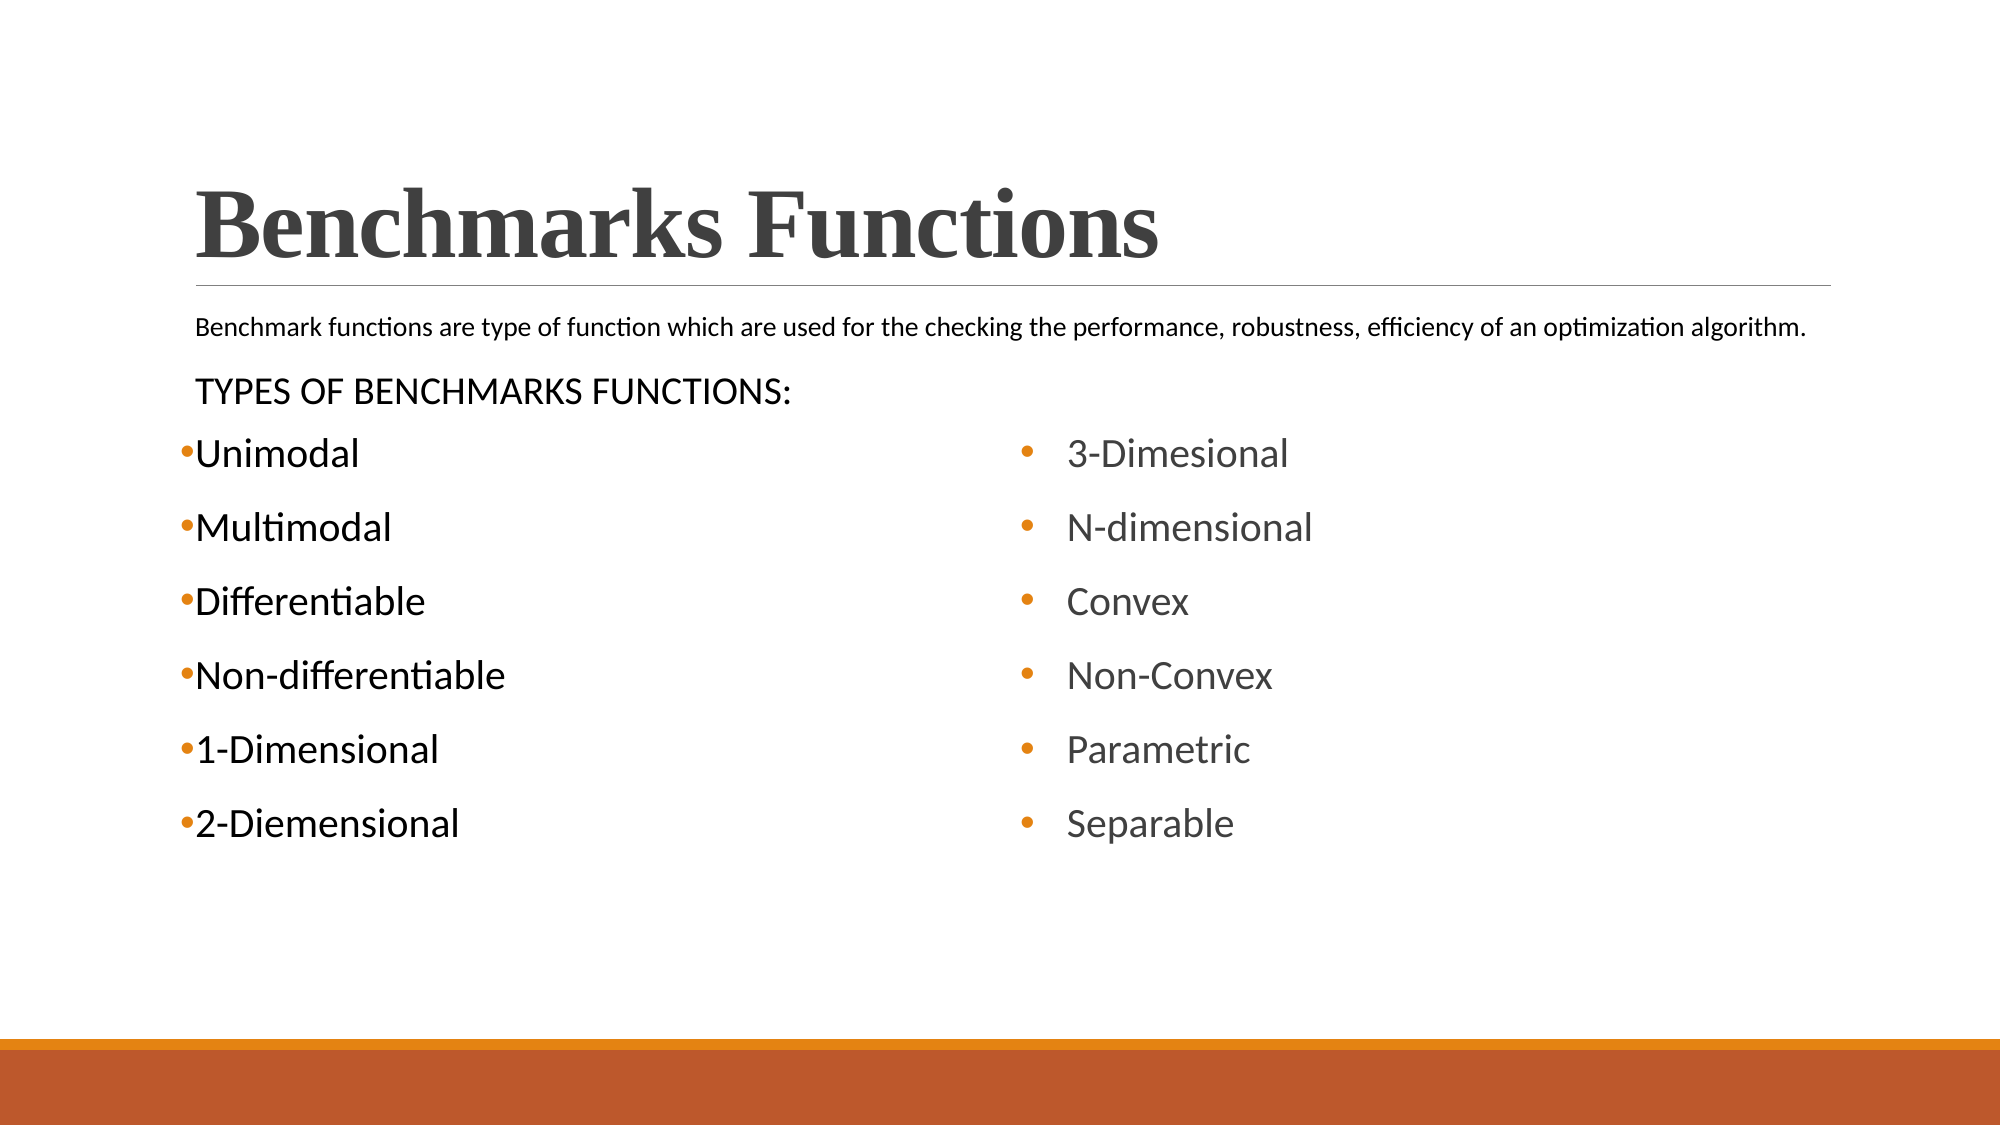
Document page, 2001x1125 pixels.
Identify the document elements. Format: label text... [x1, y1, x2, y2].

list 3-Dimesional N-dimensional Convex Non-Convex Parametric Separable [1020, 424, 1830, 978]
title Benchmarks Functions [180, 47, 1830, 285]
list Unimodal Multimodal Differentiable Non-differentiable 1-Dimensional 2-Diemensional [180, 424, 990, 978]
list Benchmark functions are type of function which are used for the checking the performance, robustness, efficiency of an optimization algorithm. Types of benchmarks functions: [180, 302, 1830, 424]
